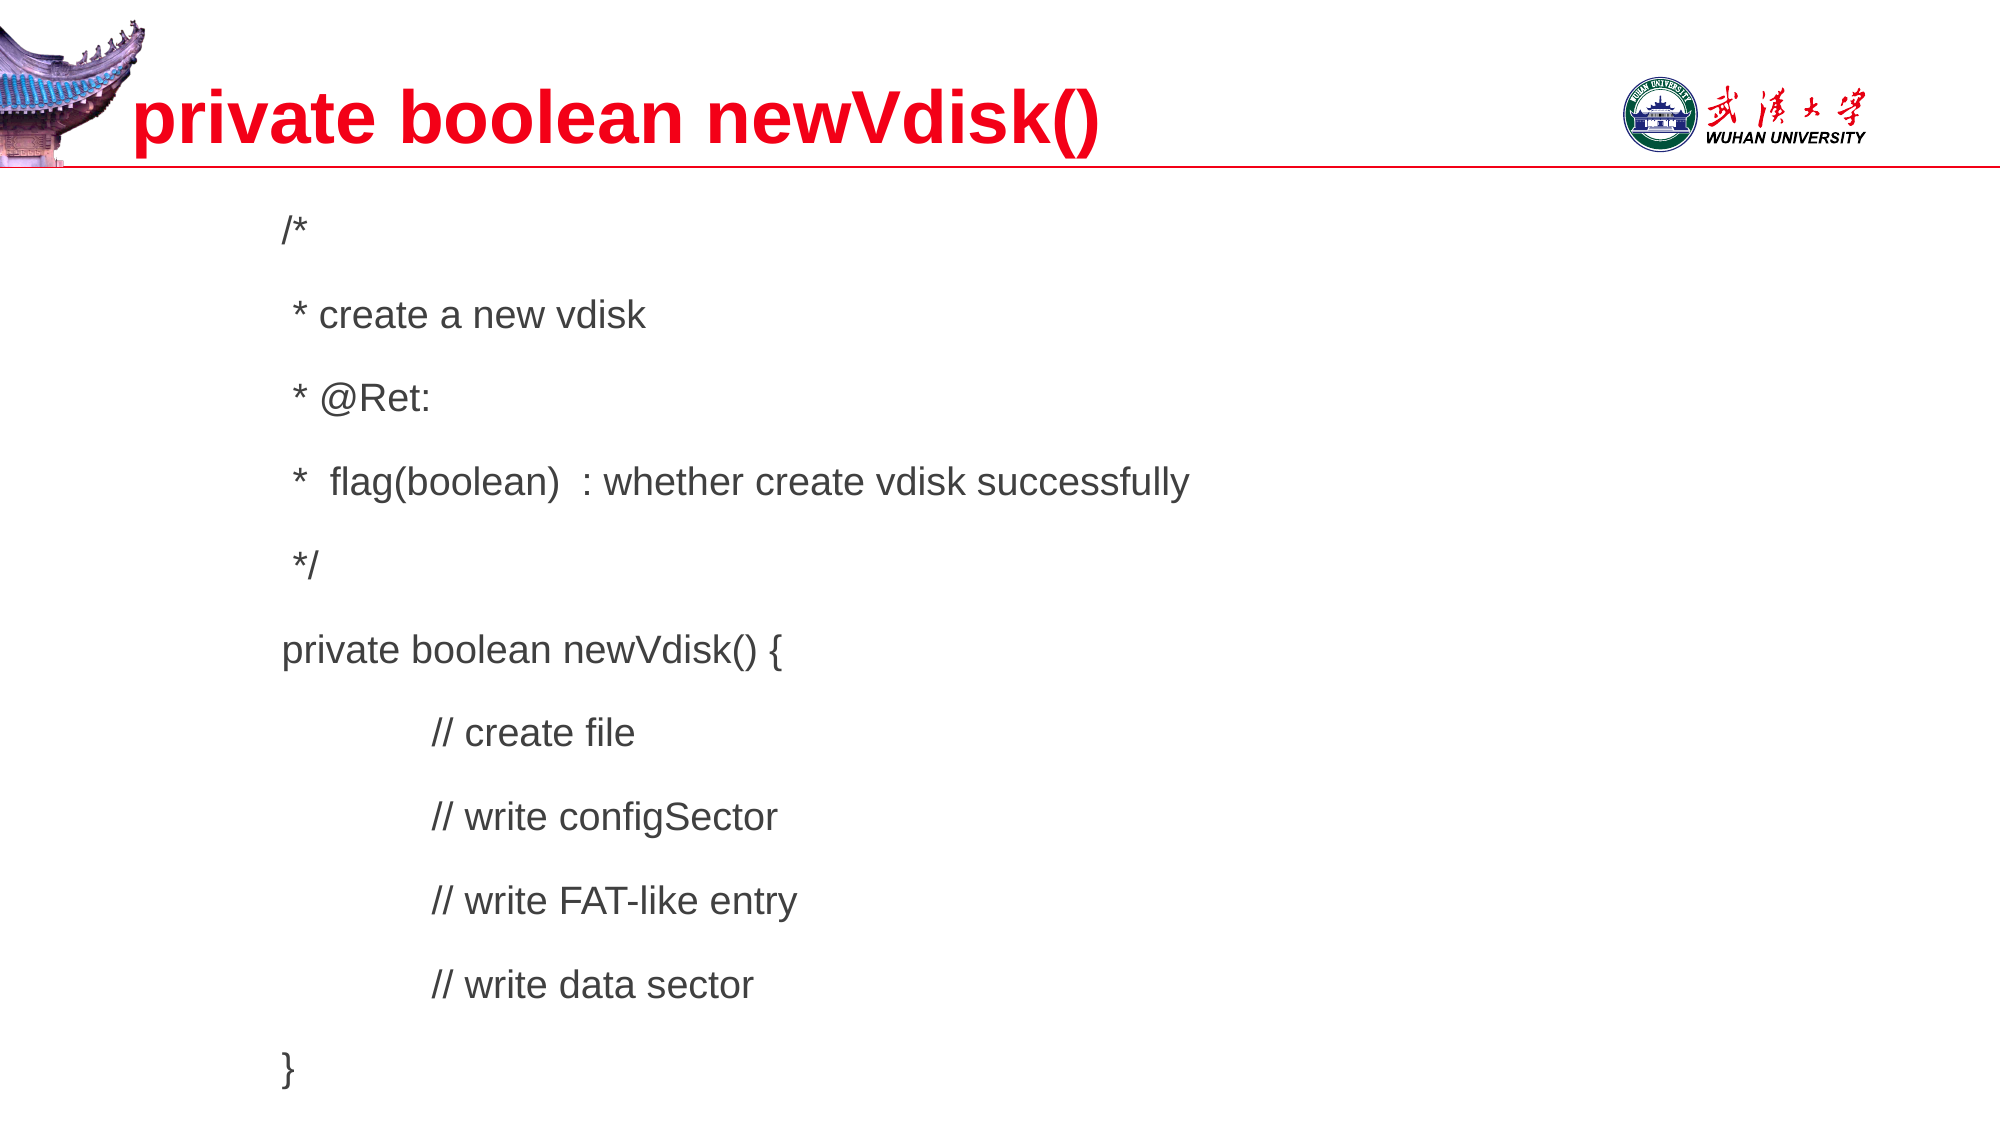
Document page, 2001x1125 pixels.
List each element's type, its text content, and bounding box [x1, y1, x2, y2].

title private boolean newVdisk() [131, 64, 1604, 173]
picture [0, 9, 158, 167]
list /* * create a new vdisk * @Ret: * flag(boolean) : whether create vdisk successfully */ private boolean newVdisk() { // create file // write configSector // write FAT-like entry // write data sector } [131, 173, 1825, 993]
